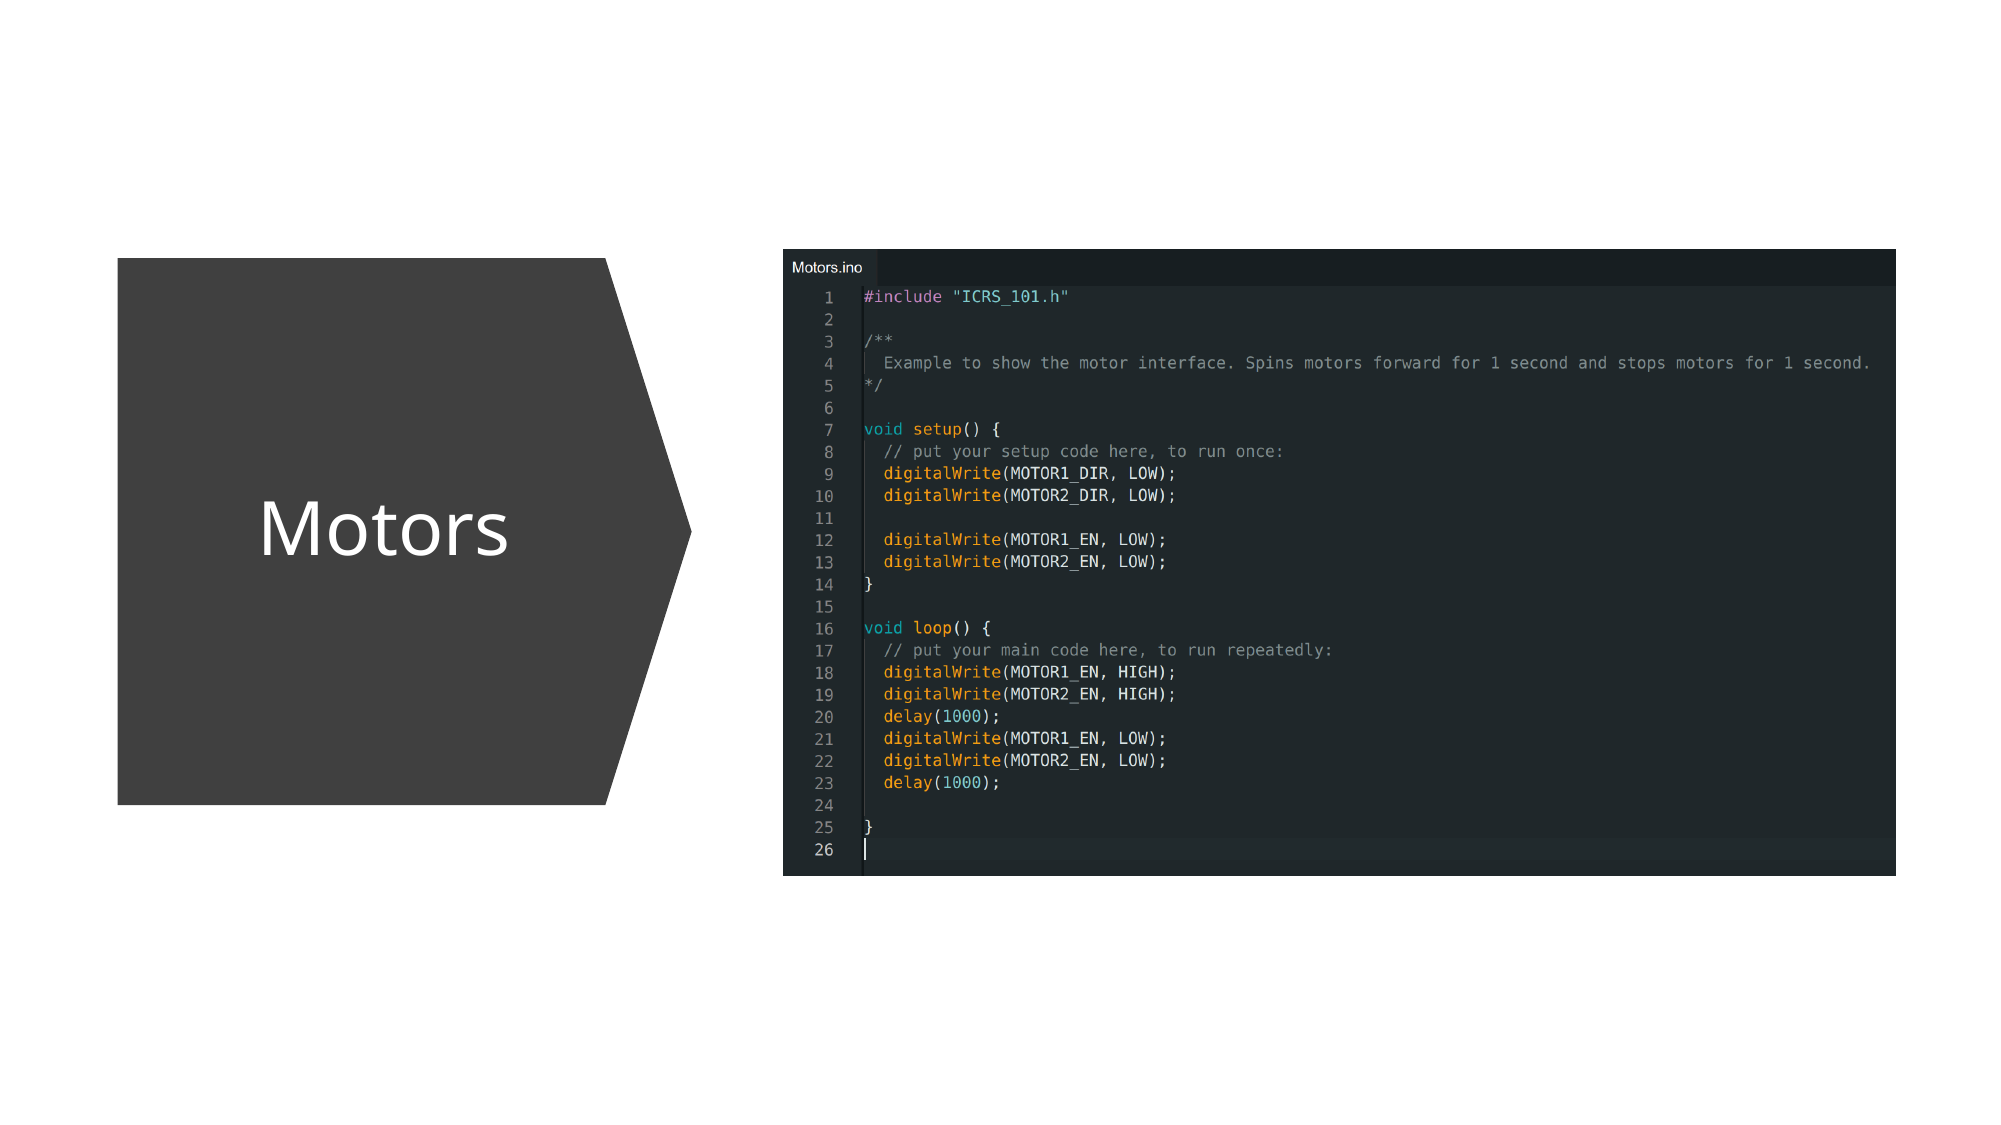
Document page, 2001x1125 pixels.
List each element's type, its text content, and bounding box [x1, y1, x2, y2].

text_box [116, 257, 693, 807]
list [783, 249, 1896, 876]
title Motors [168, 322, 601, 741]
